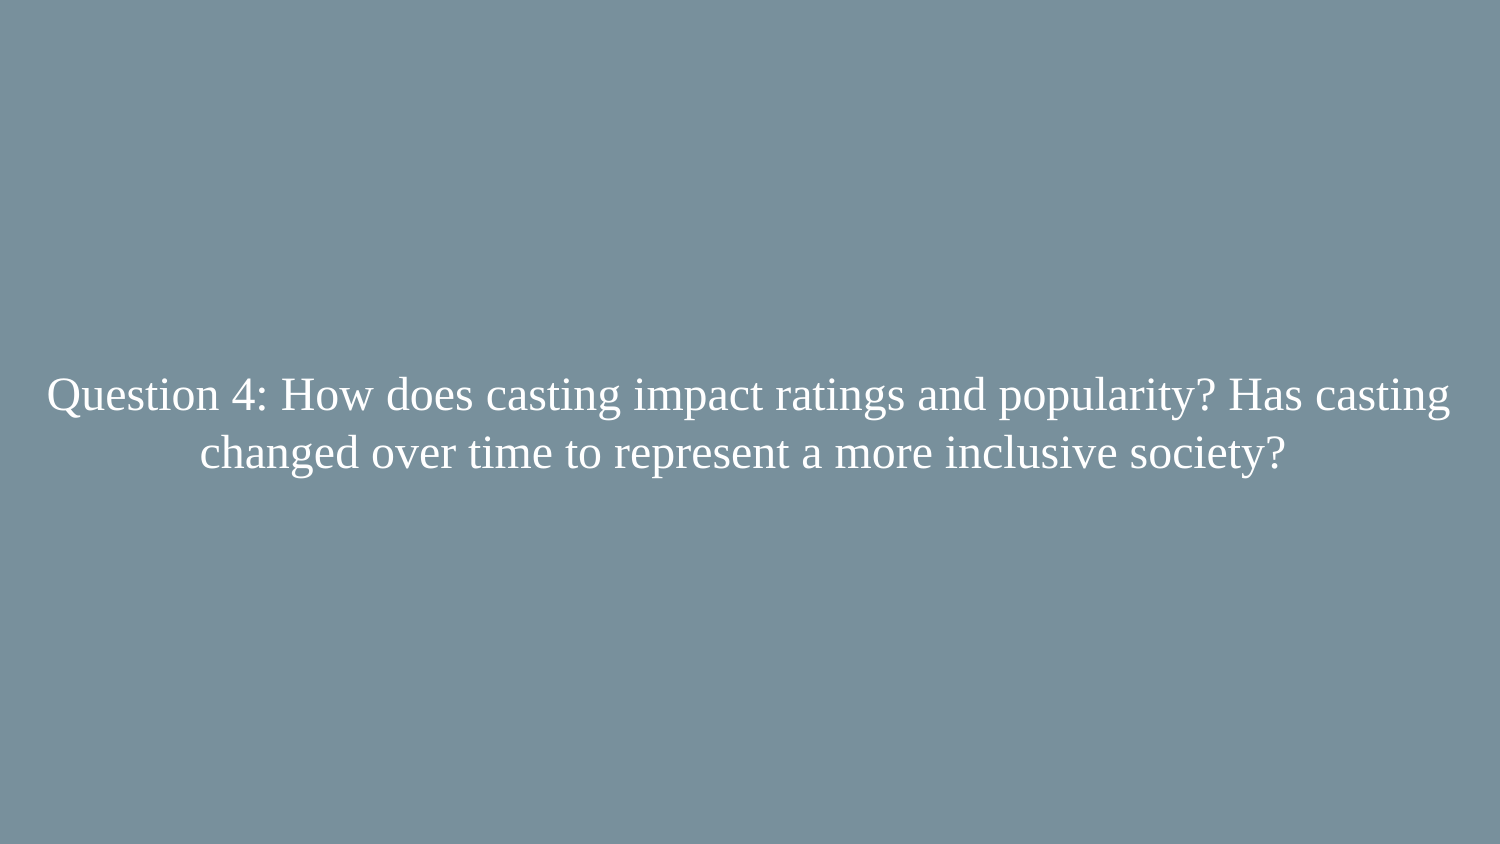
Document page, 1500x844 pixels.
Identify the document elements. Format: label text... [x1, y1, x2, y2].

title Question 4: How does casting impact ratings and popularity? Has casting changed over time to represent a more inclusive society? [0, 352, 1500, 493]
